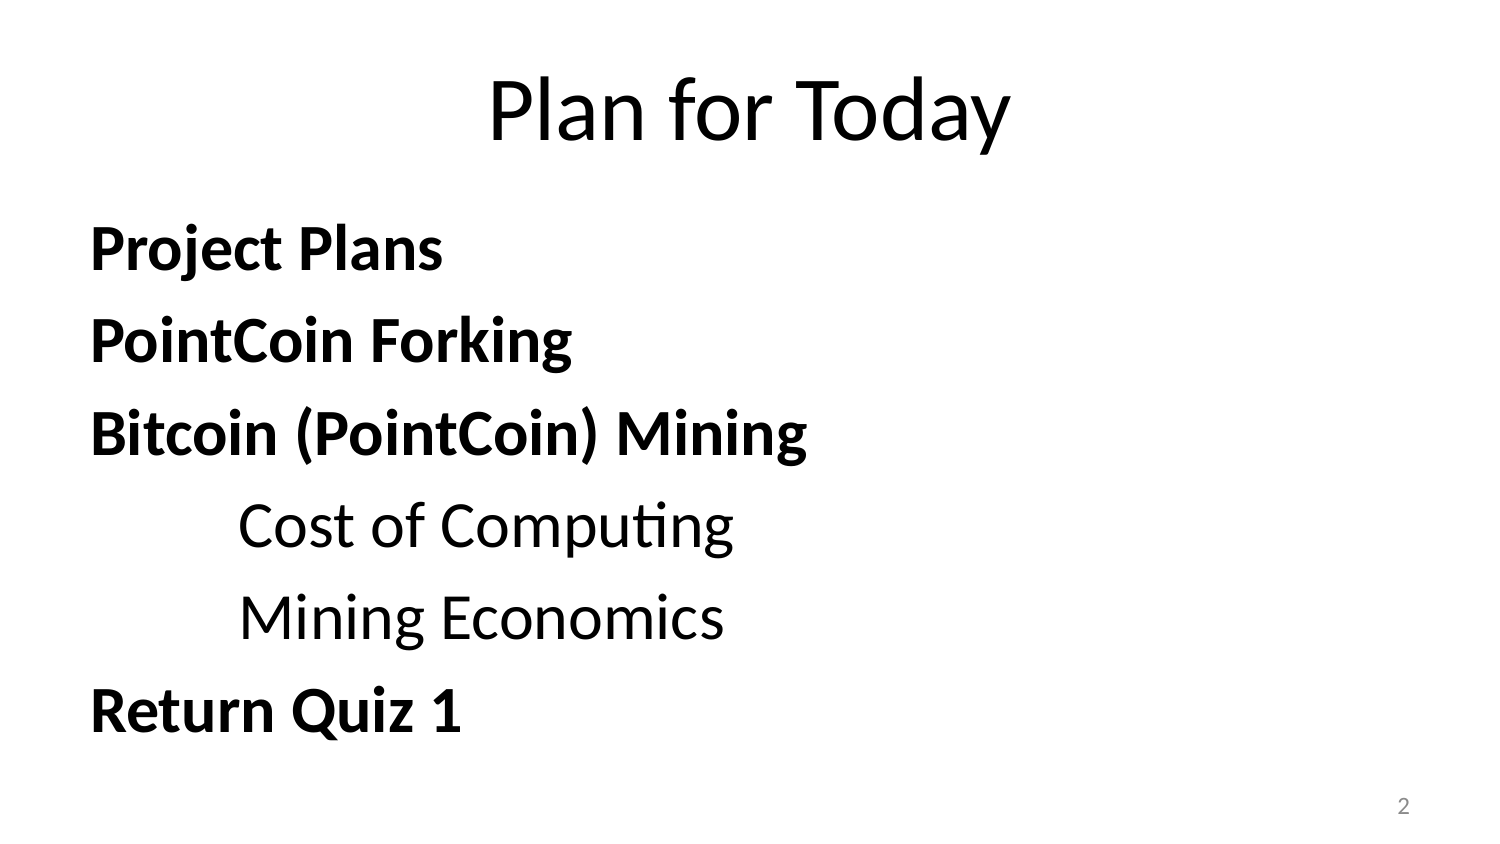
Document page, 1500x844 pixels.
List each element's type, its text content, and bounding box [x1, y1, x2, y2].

slide_number 1 [1074, 782, 1425, 827]
list Project Plans PointCoin Forking Bitcoin (PointCoin) Mining Cost of Computing Mining Economics Return Quiz 1 [75, 196, 1425, 754]
title Plan for Today [75, 33, 1425, 175]
